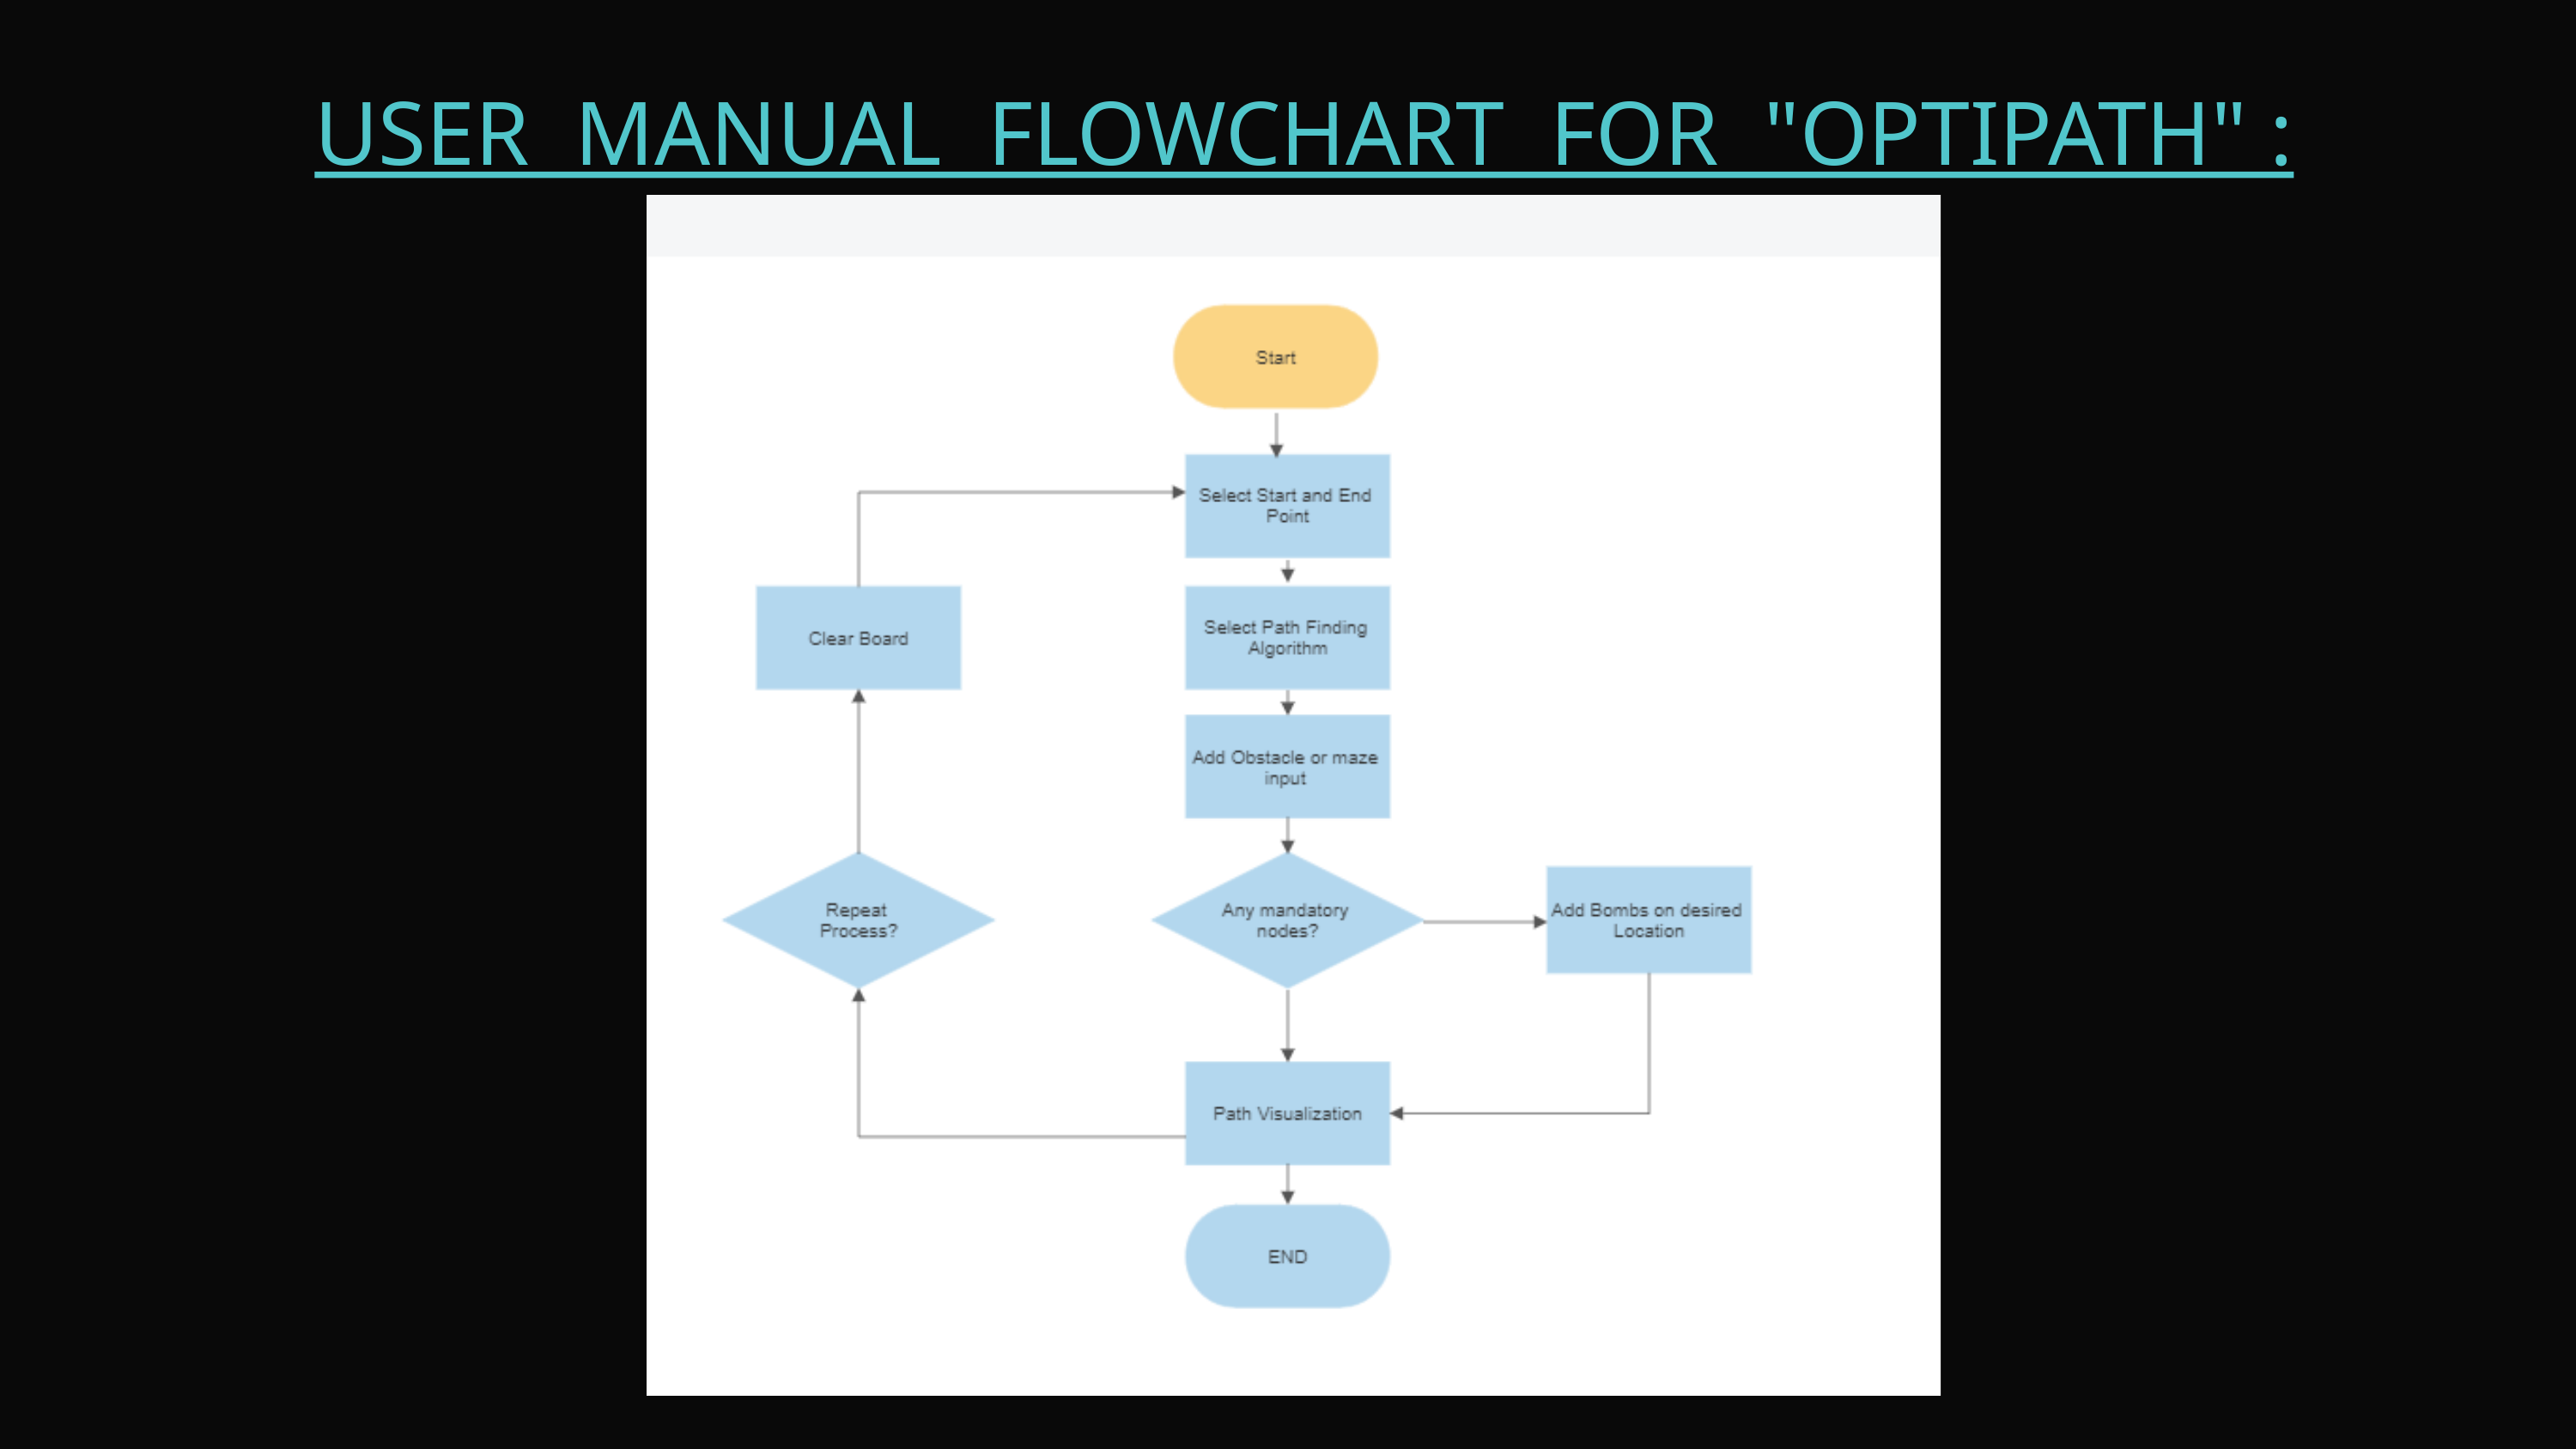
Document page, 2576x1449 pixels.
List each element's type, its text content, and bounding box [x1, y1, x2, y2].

text_box USER MANUAL FLOWCHART FOR "OPTIPATH" : [177, 28, 2432, 183]
text_box [647, 195, 1941, 1396]
